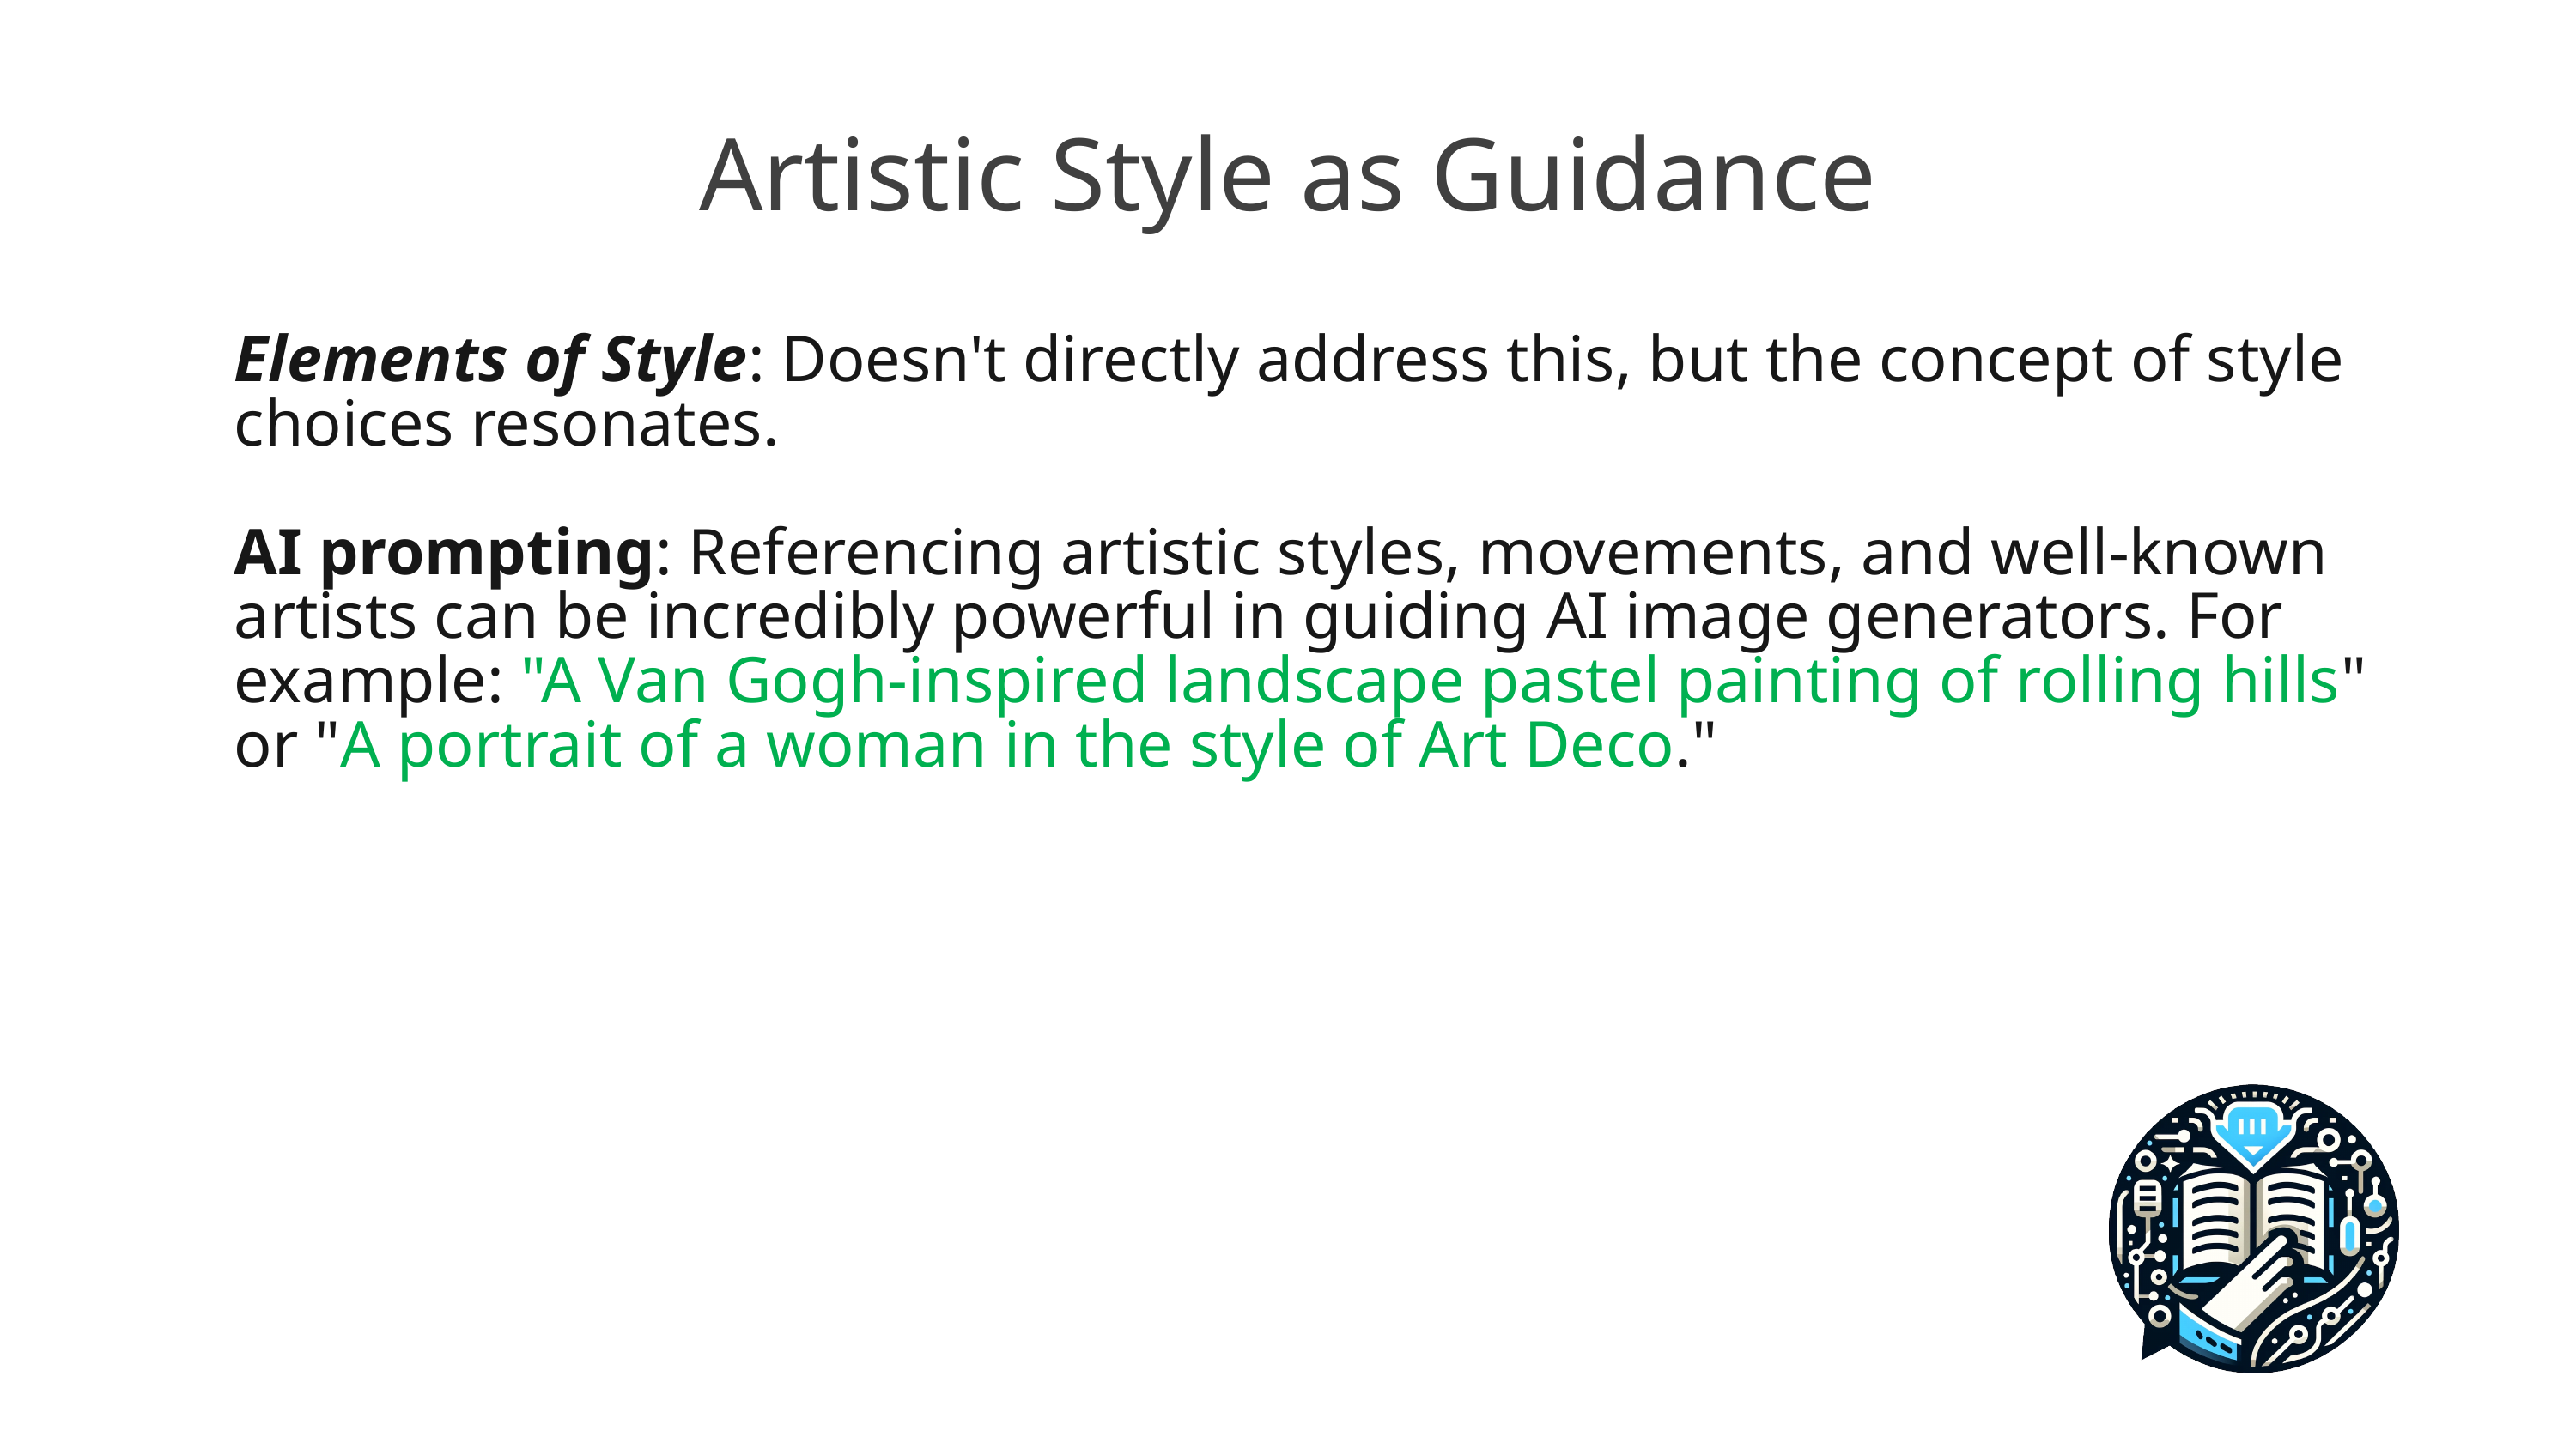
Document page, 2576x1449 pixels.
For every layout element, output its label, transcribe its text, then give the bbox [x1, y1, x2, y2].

text_box Elements of Style: Doesn't directly address this, but the concept of style choices resonates. AI prompting: Referencing artistic styles, movements, and well-known artists can be incredibly powerful in guiding AI image generators. For example: "A Van Gogh-inspired landscape pastel painting of rolling hills" or "A portrait of a woman in the style of Art Deco." [234, 325, 2399, 1152]
picture [2109, 1084, 2399, 1373]
title Artistic Style as Guidance [177, 120, 2399, 236]
